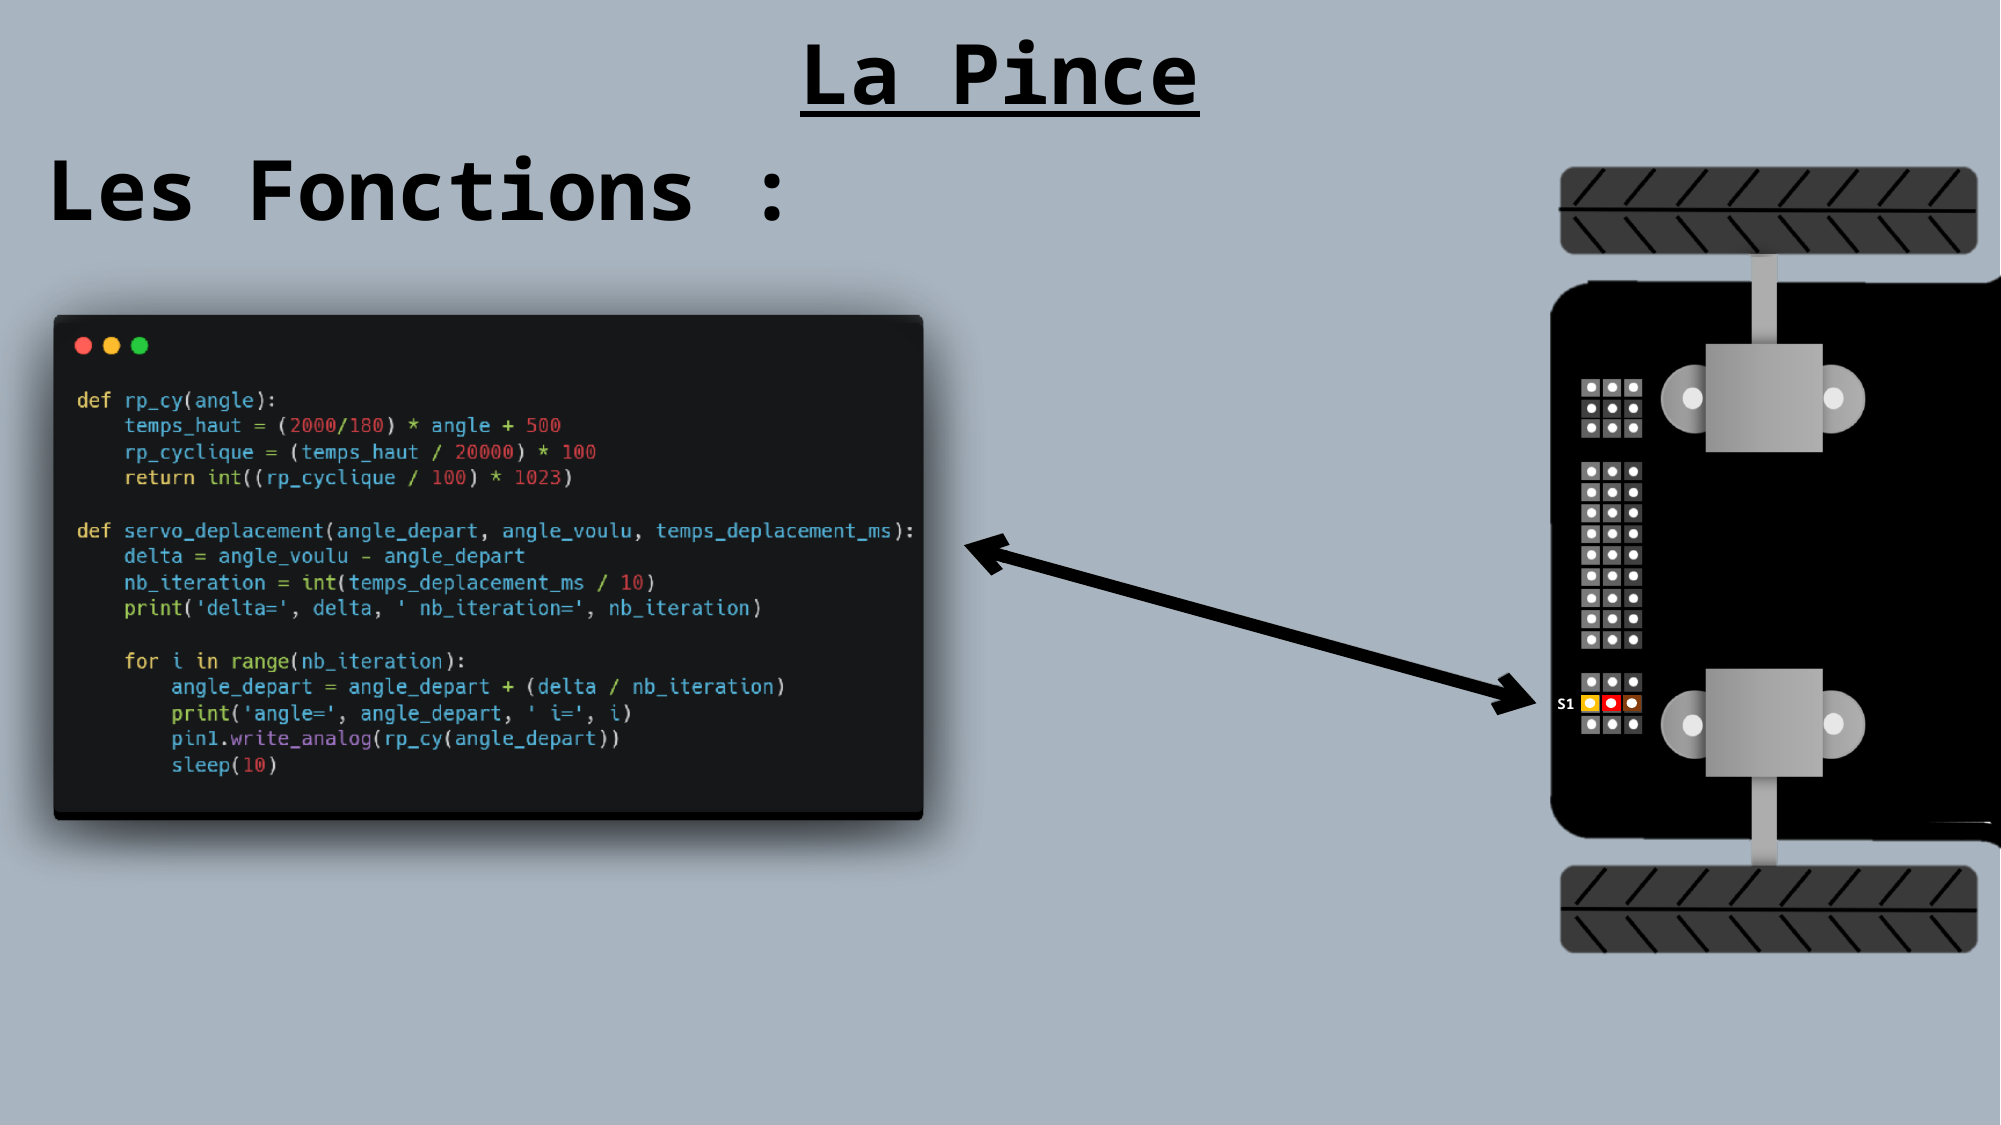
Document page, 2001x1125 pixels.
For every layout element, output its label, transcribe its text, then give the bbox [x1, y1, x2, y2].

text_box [963, 545, 1537, 704]
text_box Les Fonctions : [32, 130, 813, 235]
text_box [1536, 157, 2000, 968]
text_box La Pince [785, 13, 1215, 129]
picture [0, 235, 1000, 890]
